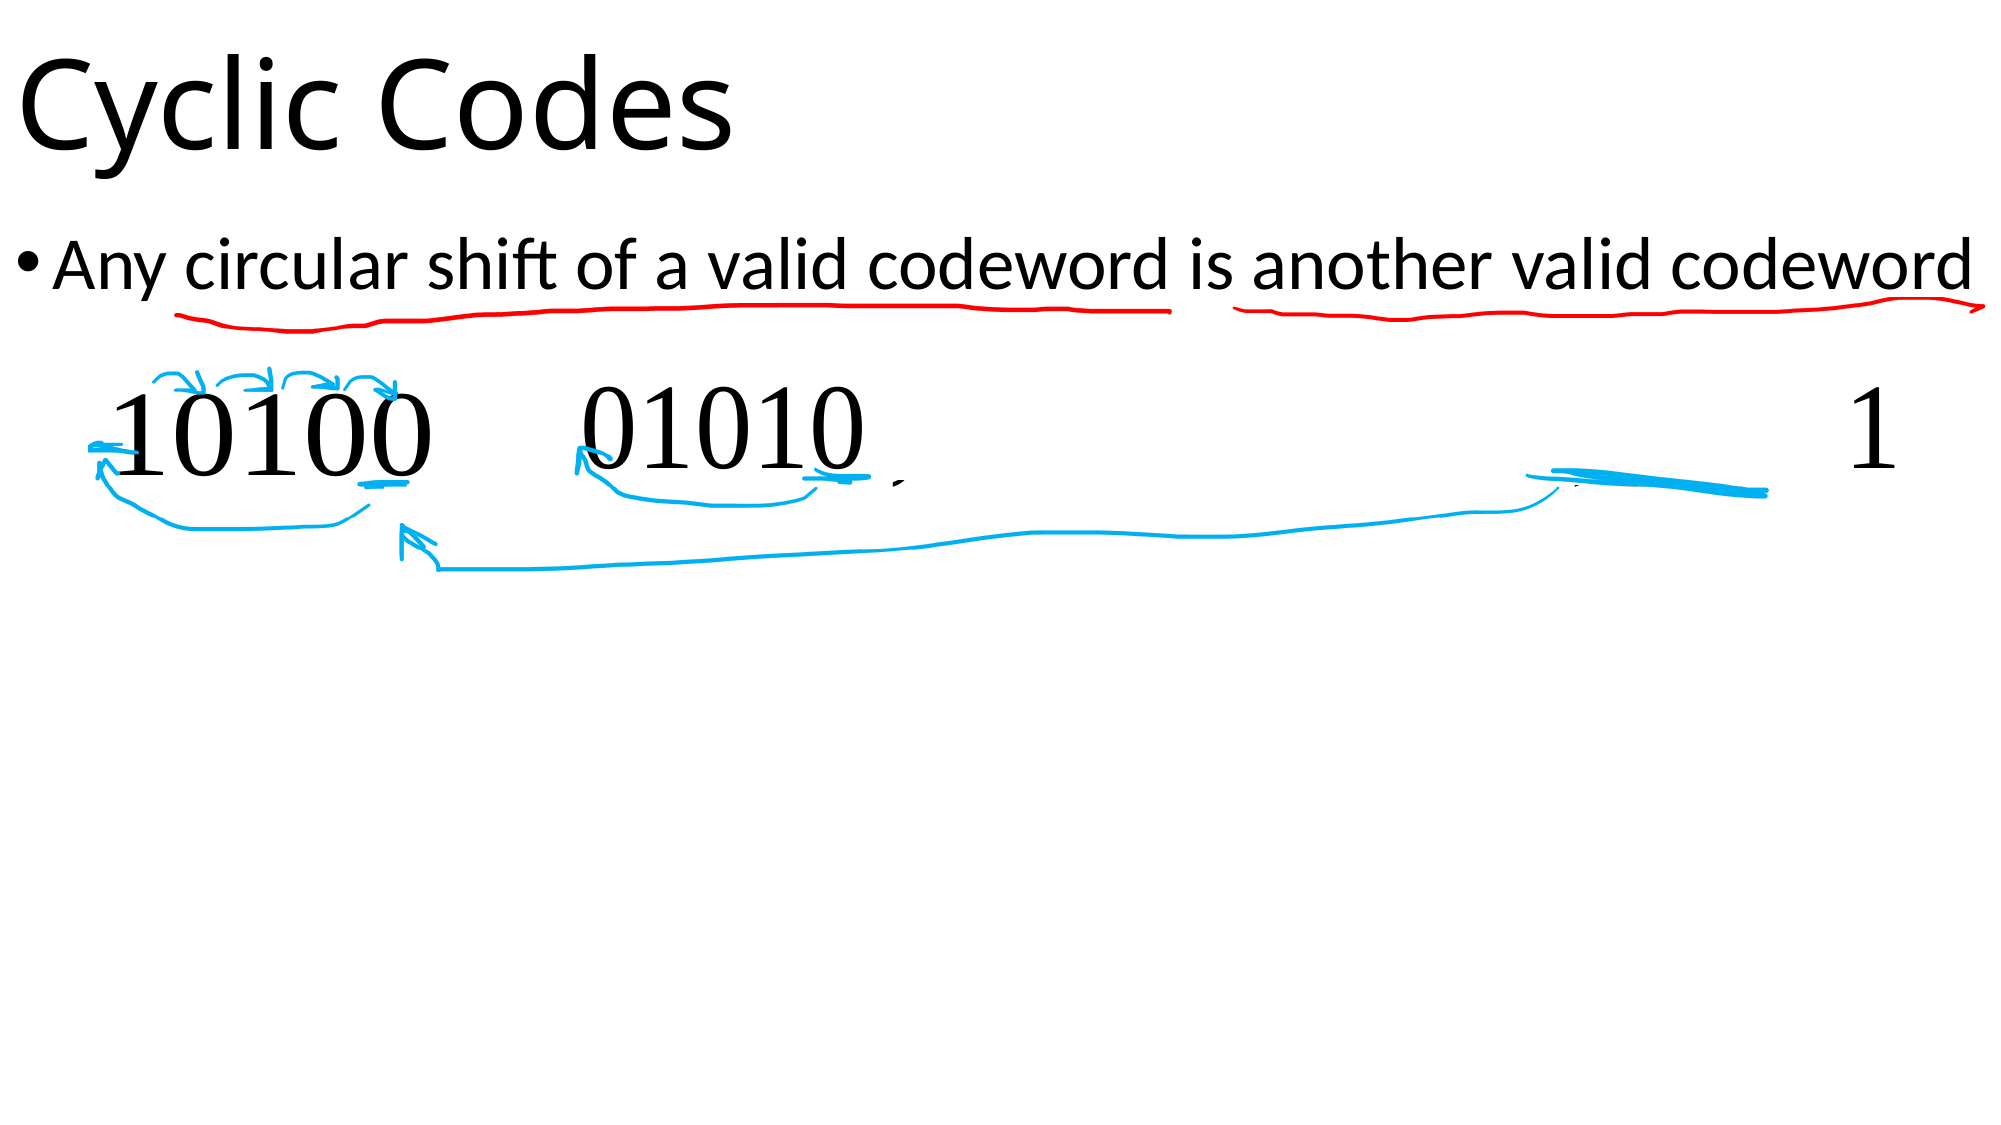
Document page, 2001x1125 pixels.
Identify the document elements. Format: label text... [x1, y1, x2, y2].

picture [88, 297, 1995, 581]
text_box Any circular shift of a valid codeword is another valid codeword [0, 217, 2000, 357]
title Cyclic Codes [0, 0, 1725, 217]
